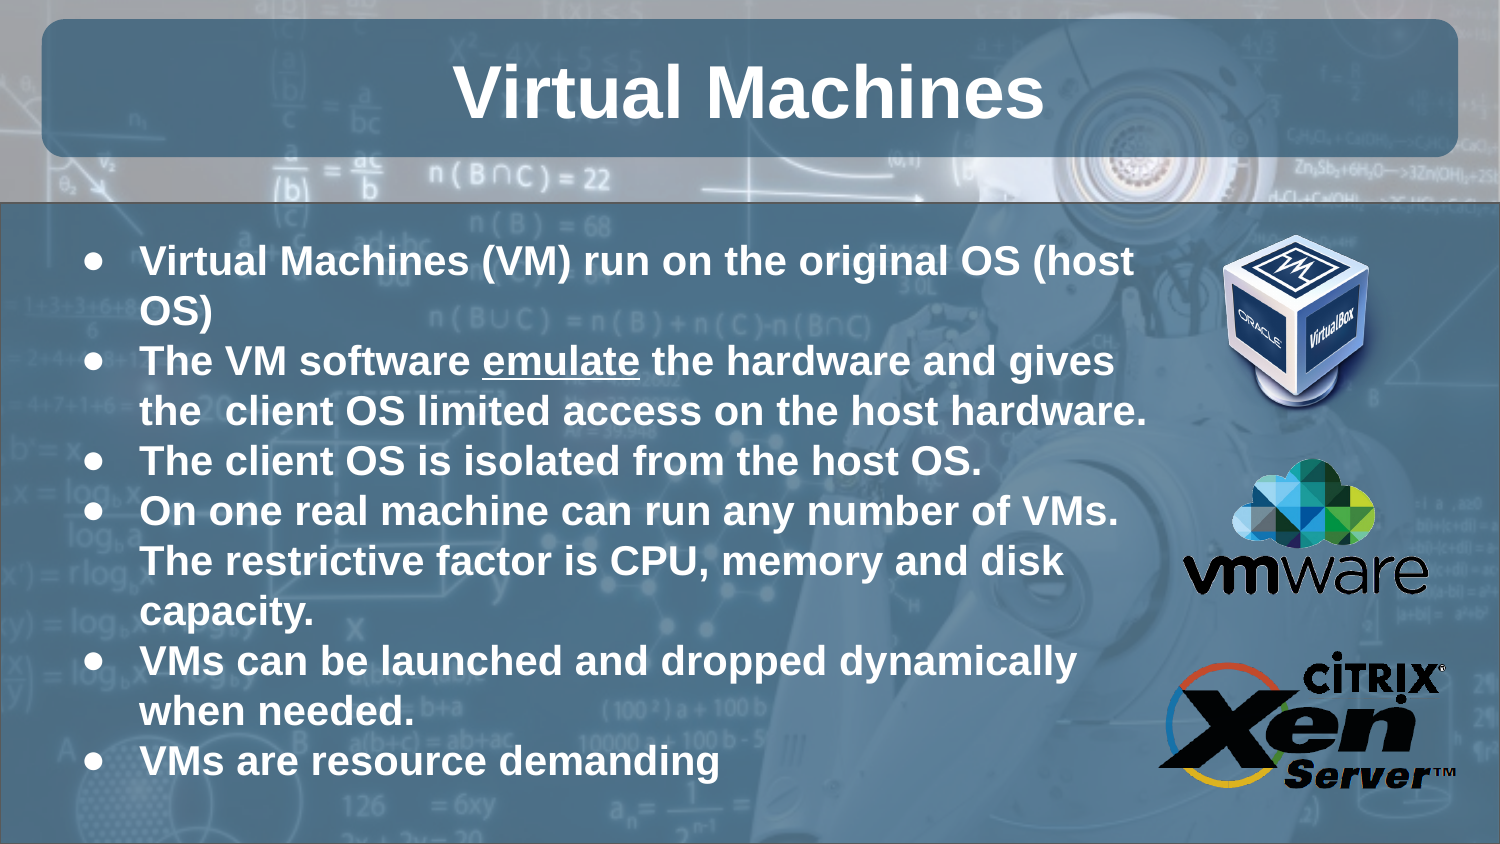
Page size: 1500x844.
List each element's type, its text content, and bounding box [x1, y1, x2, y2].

picture [1180, 446, 1439, 608]
subtitle Virtual Machines (VM) run on the original OS (host OS) The VM software emulate the hardware and gives the client OS limited access on the host hardware. The client OS is isolated from the host OS. On one real machine can run any number of VMs. The restrictive factor is CPU, memory and disk capacity. VMs can be launched and dropped dynamically when needed. VMs are resource demanding [64, 233, 1160, 796]
picture [1214, 233, 1404, 423]
title Virtual Machines [49, 43, 1451, 134]
picture [1152, 648, 1467, 796]
picture [0, 0, 1500, 202]
text_box [0, 202, 1500, 844]
